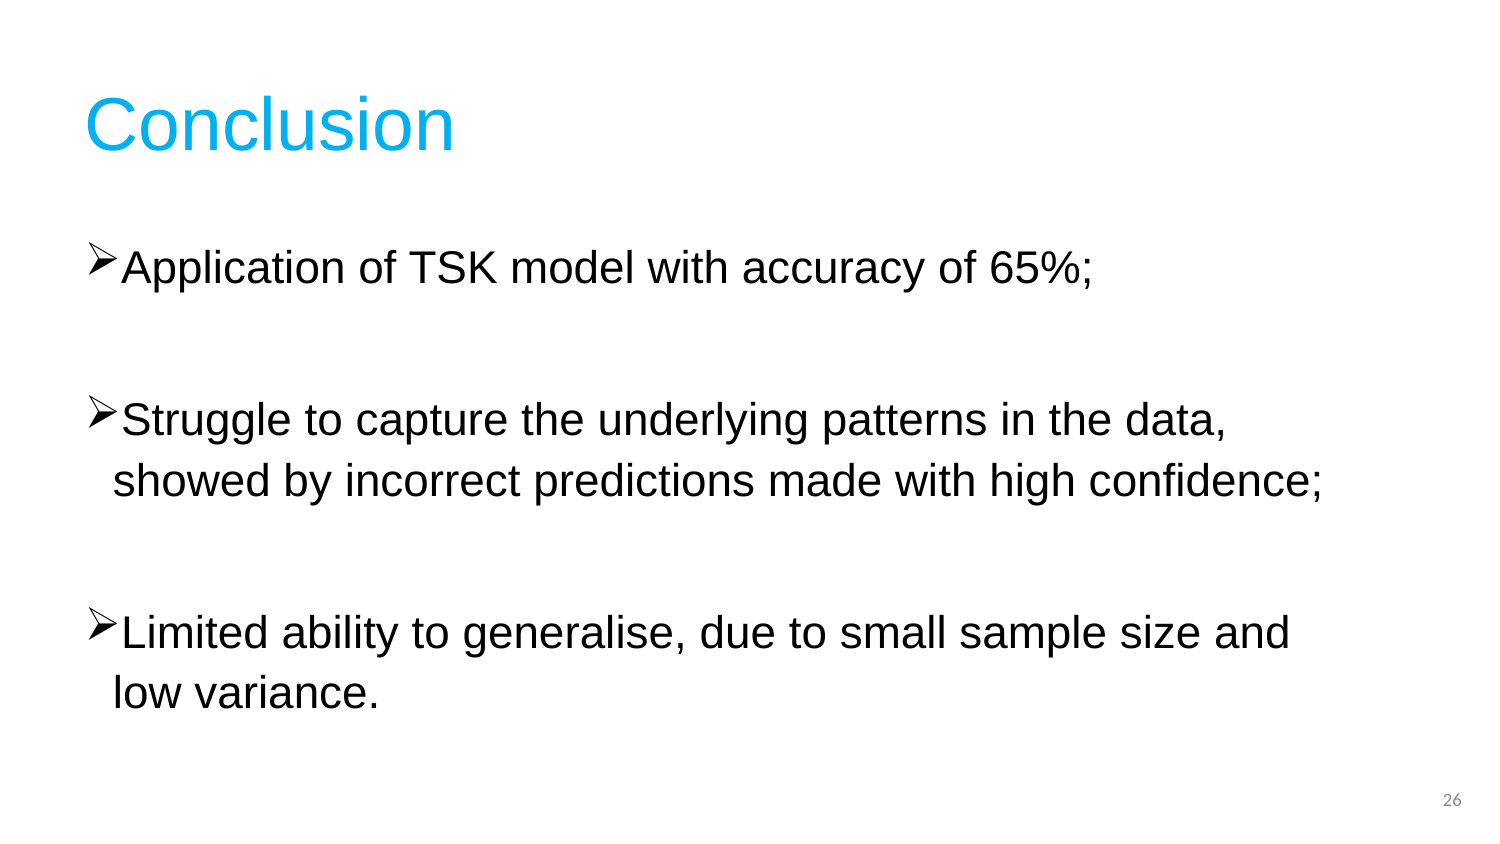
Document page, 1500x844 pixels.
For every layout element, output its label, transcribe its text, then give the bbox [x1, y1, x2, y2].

title Conclusion [69, 44, 1364, 208]
text_box 26 [1250, 776, 1477, 822]
list Application of TSK model with accuracy of 65%; Struggle to capture the underlying patterns in the data, showed by incorrect predictions made with high confidence; Limited ability to generalise, due to small sample size and low variance. [69, 224, 1364, 760]
